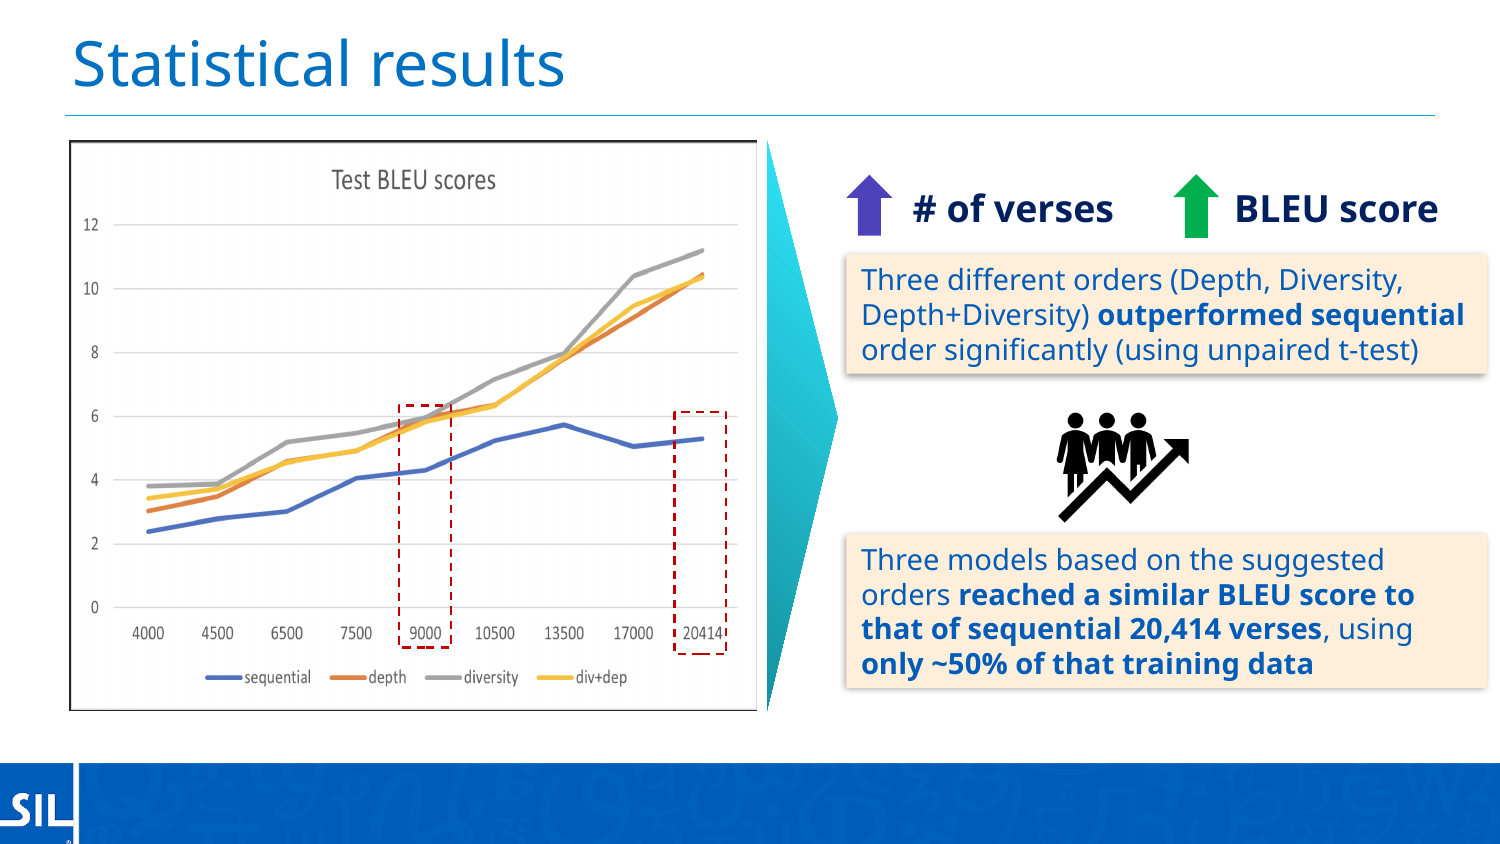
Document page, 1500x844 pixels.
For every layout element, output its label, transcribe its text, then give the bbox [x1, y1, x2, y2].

picture [0, 763, 1500, 844]
text_box # of verses [897, 177, 1197, 238]
text_box Three different orders (Depth, Diversity, Depth+Diversity) outperformed sequential order significantly (using unpaired t-test) [843, 251, 1490, 377]
text_box BLEU score [1219, 177, 1500, 238]
picture [68, 140, 758, 711]
text_box [1182, 171, 1219, 241]
text_box Three models based on the suggested orders reached a similar BLEU score to that of sequential 20,414 verses, using only ~50% of that training data [843, 530, 1490, 691]
picture [1046, 388, 1198, 540]
text_box [767, 140, 838, 711]
title Statistical results [57, 8, 1428, 103]
text_box [844, 172, 895, 238]
